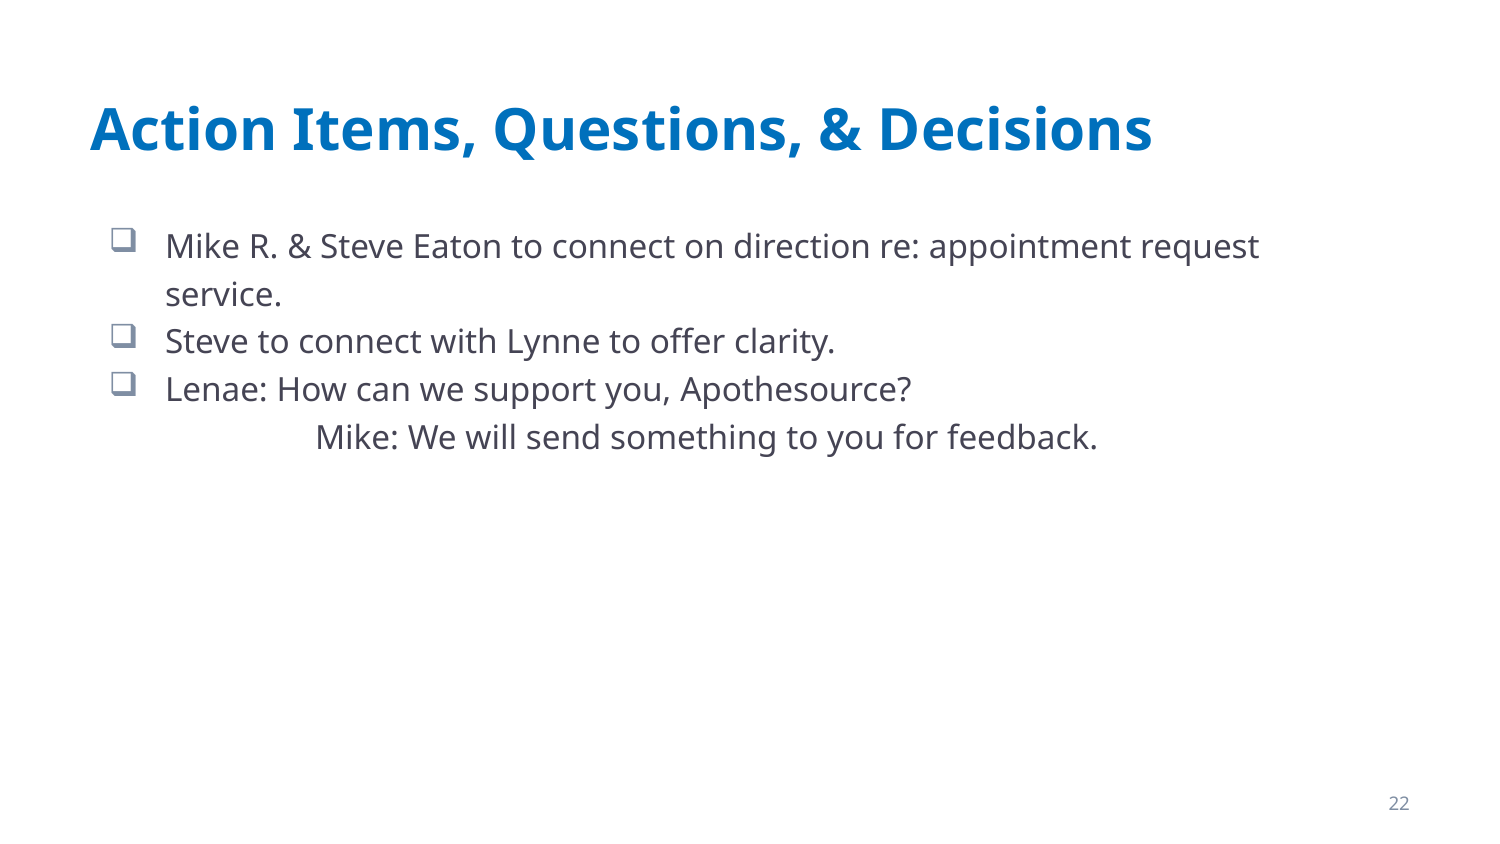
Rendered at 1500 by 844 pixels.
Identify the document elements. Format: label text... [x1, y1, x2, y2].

list Mike R. & Steve Eaton to connect on direction re: appointment request service. Steve to connect with Lynne to offer clarity. Lenae: How can we support you, Apothesource? Mike: We will send something to you for feedback. [75, 209, 1313, 760]
title Action Items, Questions, & Decisions [75, 84, 1313, 188]
slide_number 22 [1312, 782, 1425, 827]
